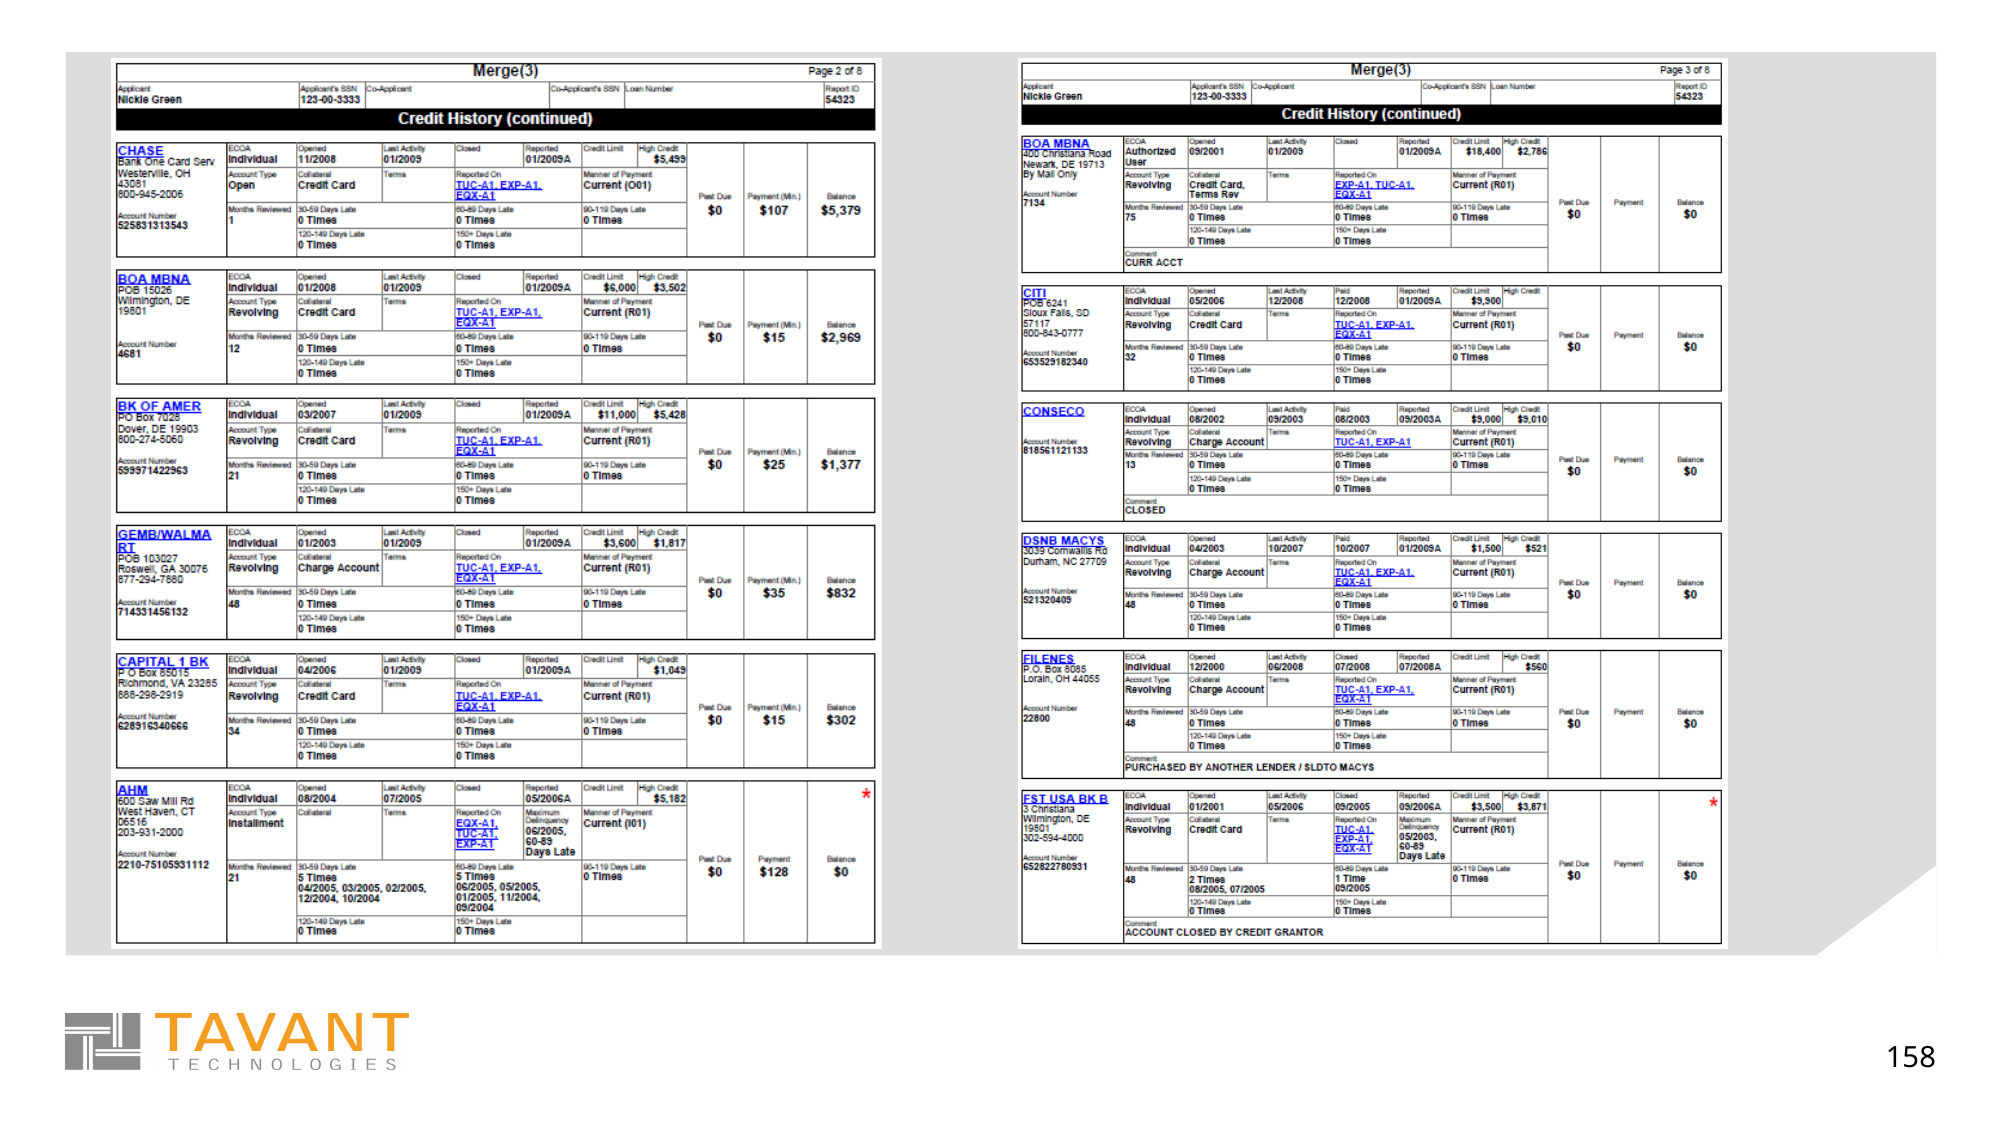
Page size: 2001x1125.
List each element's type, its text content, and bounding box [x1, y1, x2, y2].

picture [1018, 58, 1728, 949]
picture [110, 58, 882, 949]
slide_number 158 [1519, 1028, 1937, 1090]
picture [65, 1013, 409, 1070]
